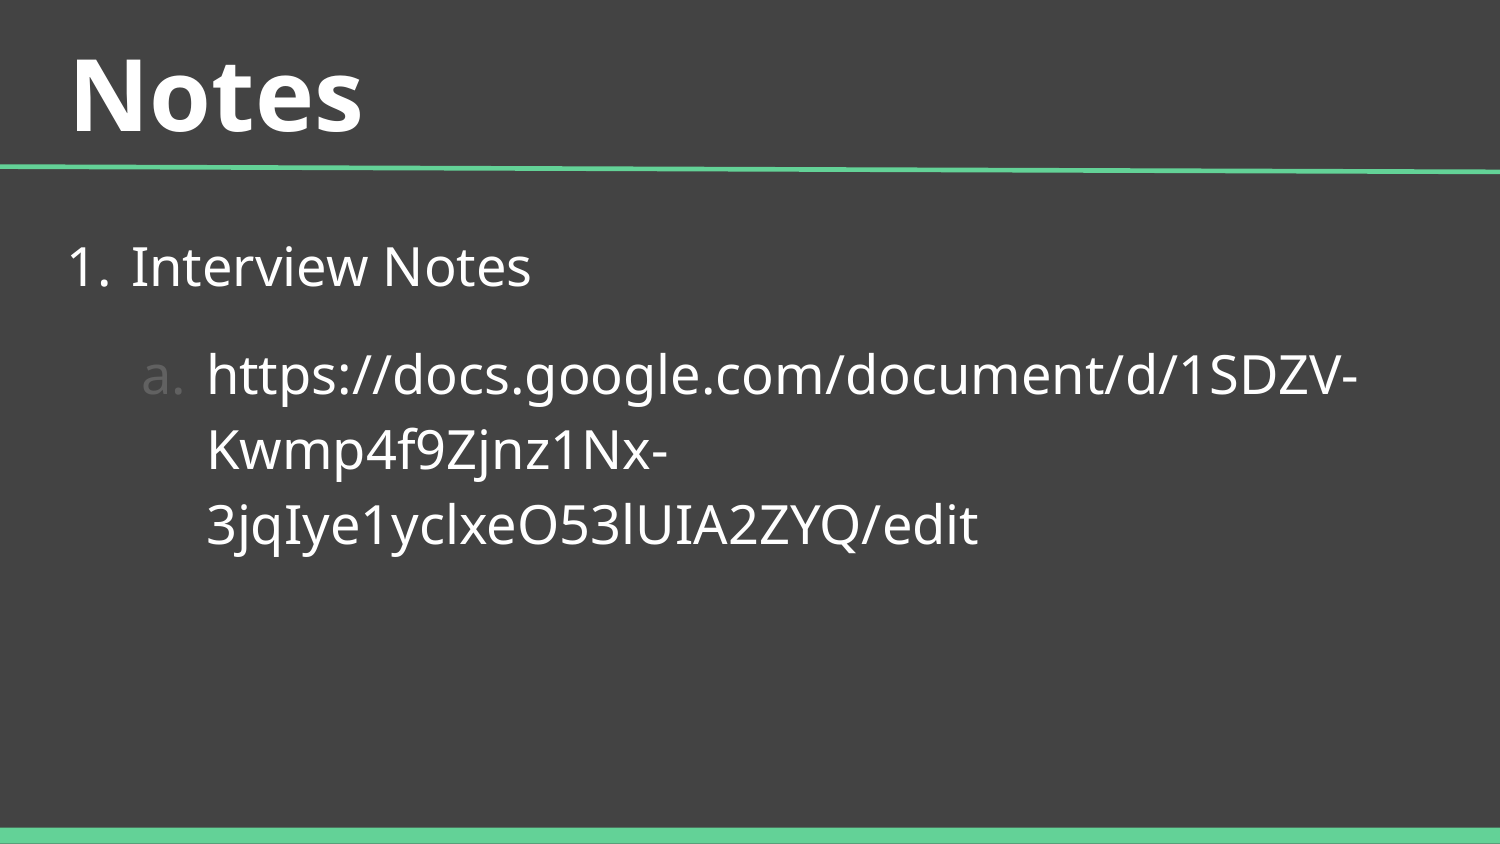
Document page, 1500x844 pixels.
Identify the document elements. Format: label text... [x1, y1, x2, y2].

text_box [0, 166, 1500, 173]
list Interview Notes https://docs.google.com/document/d/1SDZV-Kwmp4f9Zjnz1Nx-3jqIye1yclxeO53lUIA2ZYQ/edit [41, 207, 1379, 779]
title Notes [53, 16, 1452, 164]
